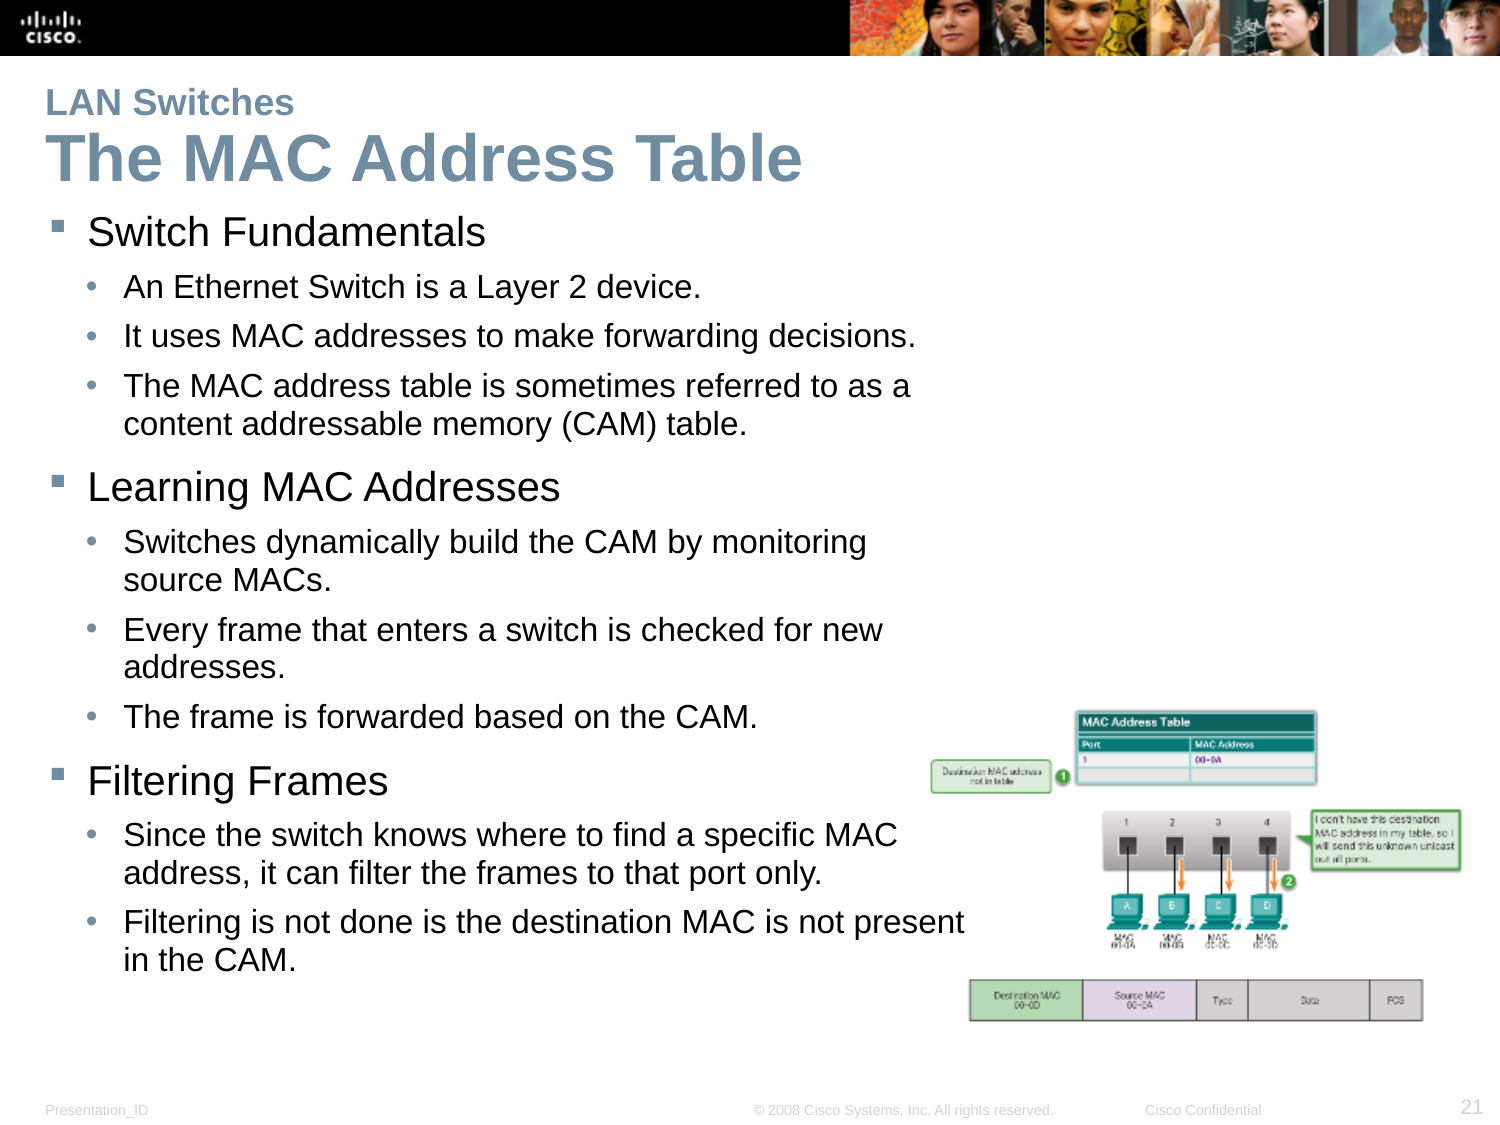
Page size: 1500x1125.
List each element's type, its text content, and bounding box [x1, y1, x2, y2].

title LAN Switches The MAC Address Table [31, 64, 1471, 203]
picture [928, 704, 1471, 1032]
picture [0, 0, 1500, 56]
list Switch Fundamentals An Ethernet Switch is a Layer 2 device. It uses MAC addresses to make forwarding decisions. The MAC address table is sometimes referred to as a content addressable memory (CAM) table. Learning MAC Addresses Switches dynamically build the CAM by monitoring source MACs. Every frame that enters a switch is checked for new addresses. The frame is forwarded based on the CAM. Filtering Frames Since the switch knows where to find a specific MAC address, it can filter the frames to that port only. Filtering is not done is the destination MAC is not present in the CAM. [34, 202, 986, 1038]
